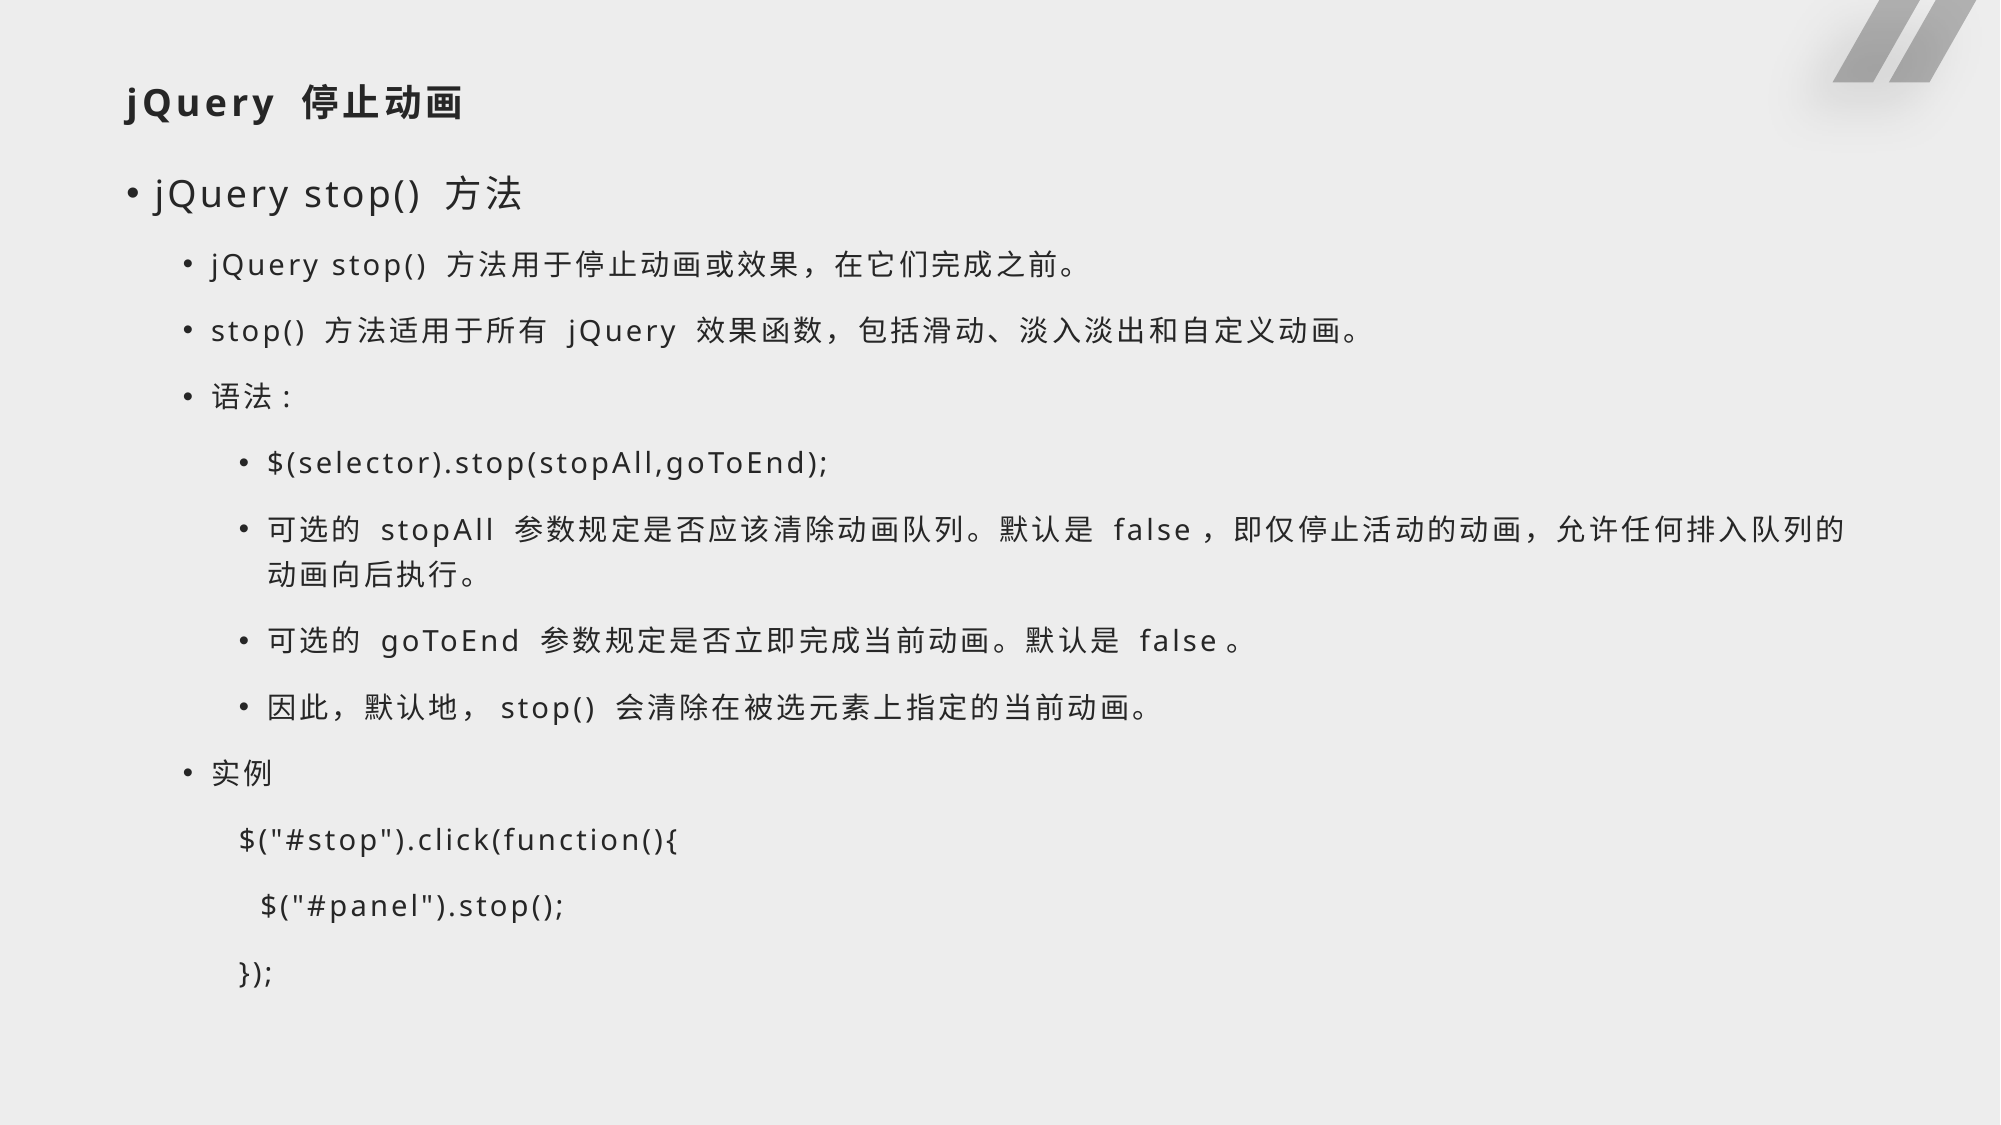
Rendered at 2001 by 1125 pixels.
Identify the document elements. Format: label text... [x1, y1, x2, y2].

title jQuery 停止动画 [109, 72, 1891, 146]
list jQuery stop() 方法 jQuery stop() 方法用于停止动画或效果，在它们完成之前。 stop() 方法适用于所有 jQuery 效果函数，包括滑动、淡入淡出和自定义动画。 语法: $(selector).stop(stopAll,goToEnd); 可选的 stopAll 参数规定是否应该清除动画队列。默认是 false，即仅停止活动的动画，允许任何排入队列的动画向后执行。 可选的 goToEnd 参数规定是否立即完成当前动画。默认是 false。 因此，默认地，stop() 会清除在被选元素上指定的当前动画。 实例 $("#stop").click(function(){ $("#panel").stop(); }); [109, 156, 1891, 1041]
